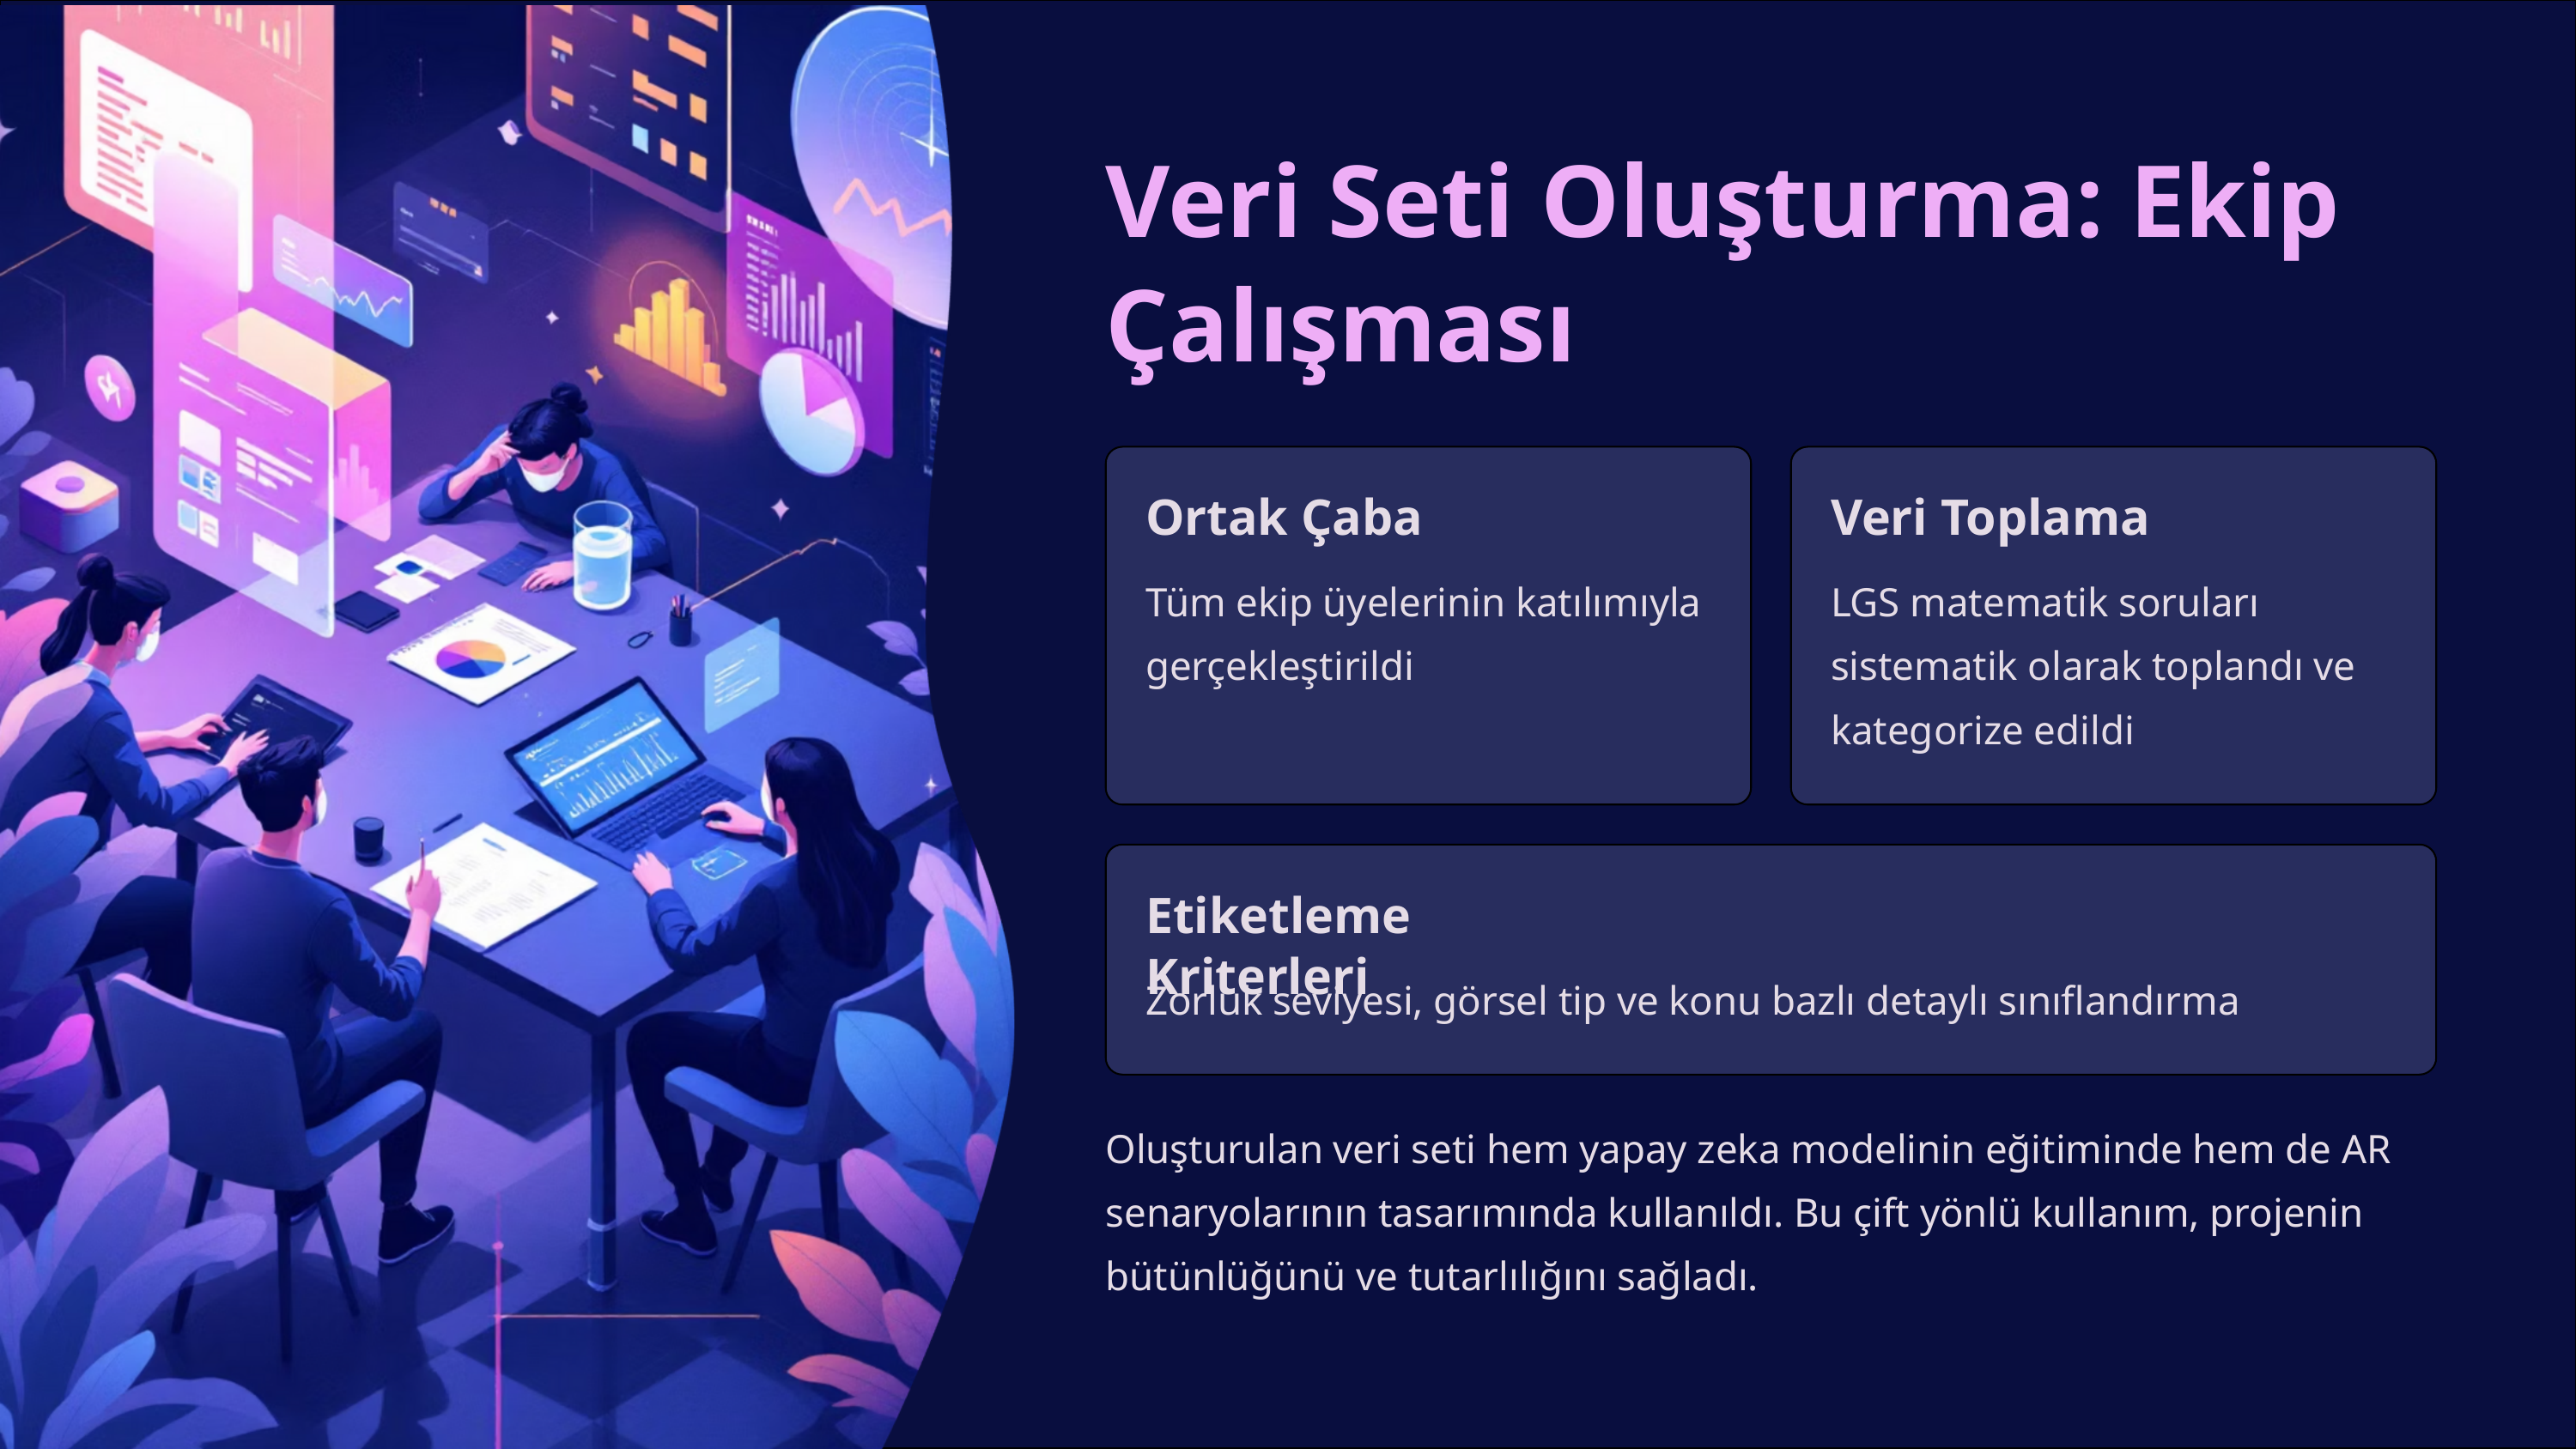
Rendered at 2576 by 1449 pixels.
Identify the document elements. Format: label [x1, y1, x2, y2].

text_box [0, 4, 1015, 1449]
text_box [1790, 446, 2437, 805]
text_box [1105, 844, 2437, 1075]
text_box [1105, 446, 1752, 805]
text_box [0, 0, 2576, 1449]
